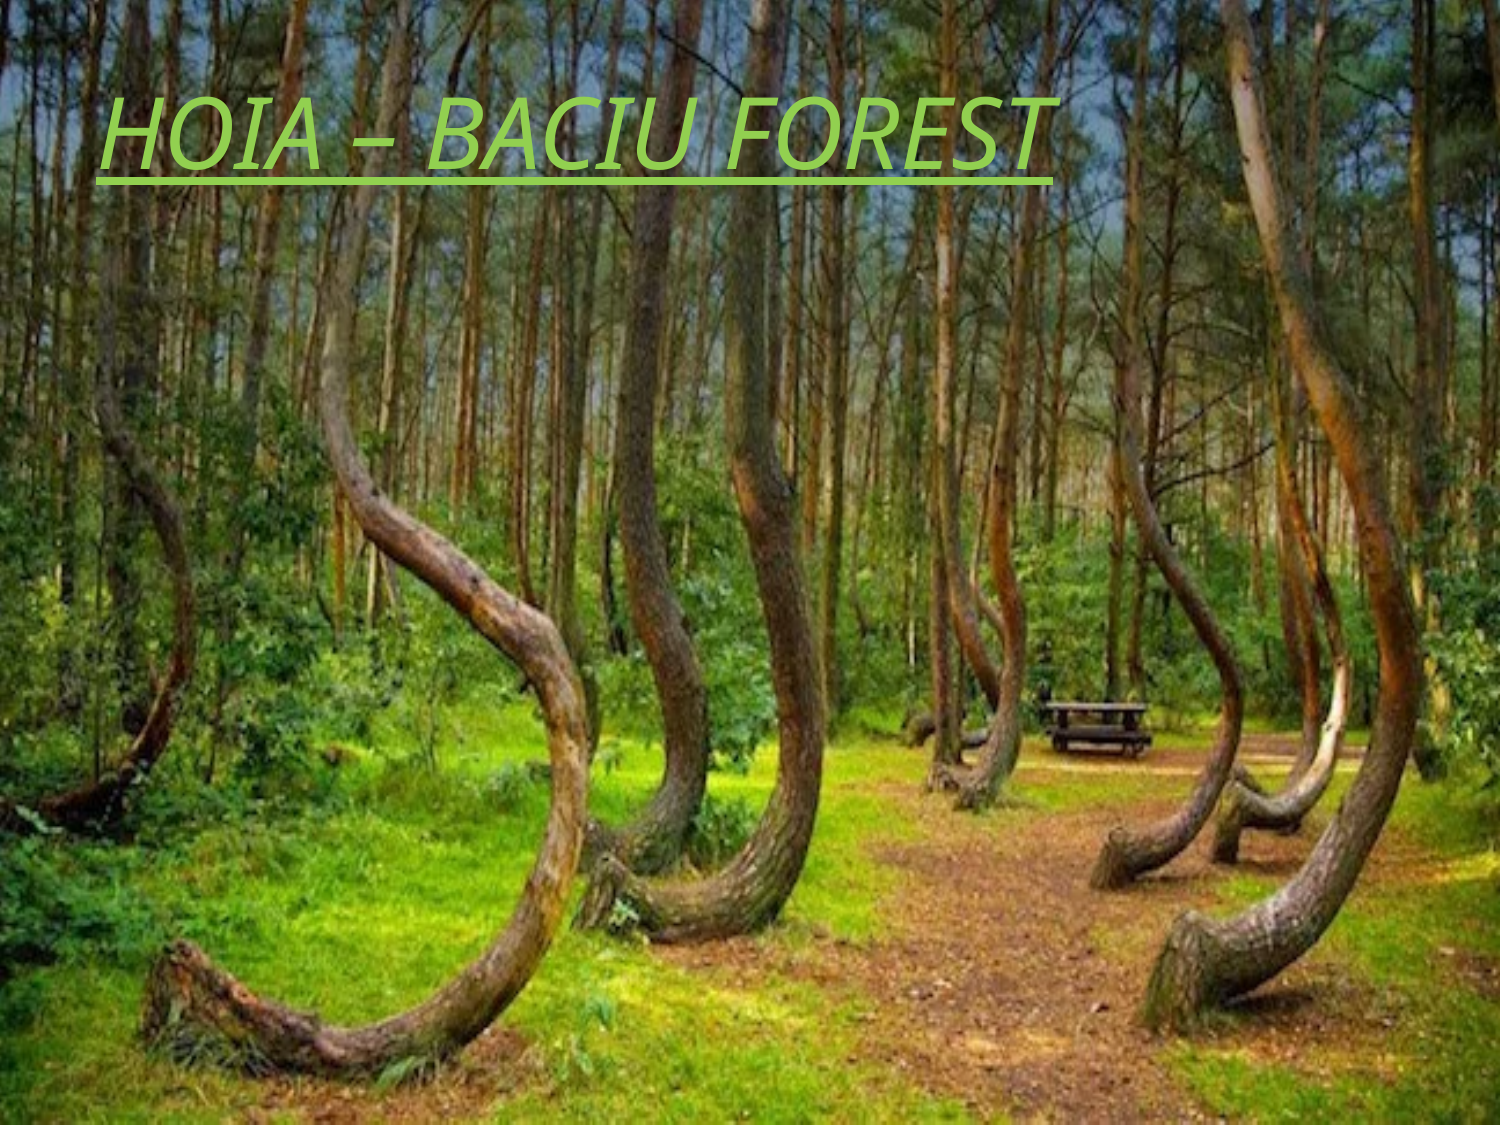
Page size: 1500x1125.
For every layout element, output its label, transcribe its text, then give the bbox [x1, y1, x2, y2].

text_box HOIA – BACIU FOREST [81, 62, 1363, 198]
picture [0, 0, 1500, 1125]
